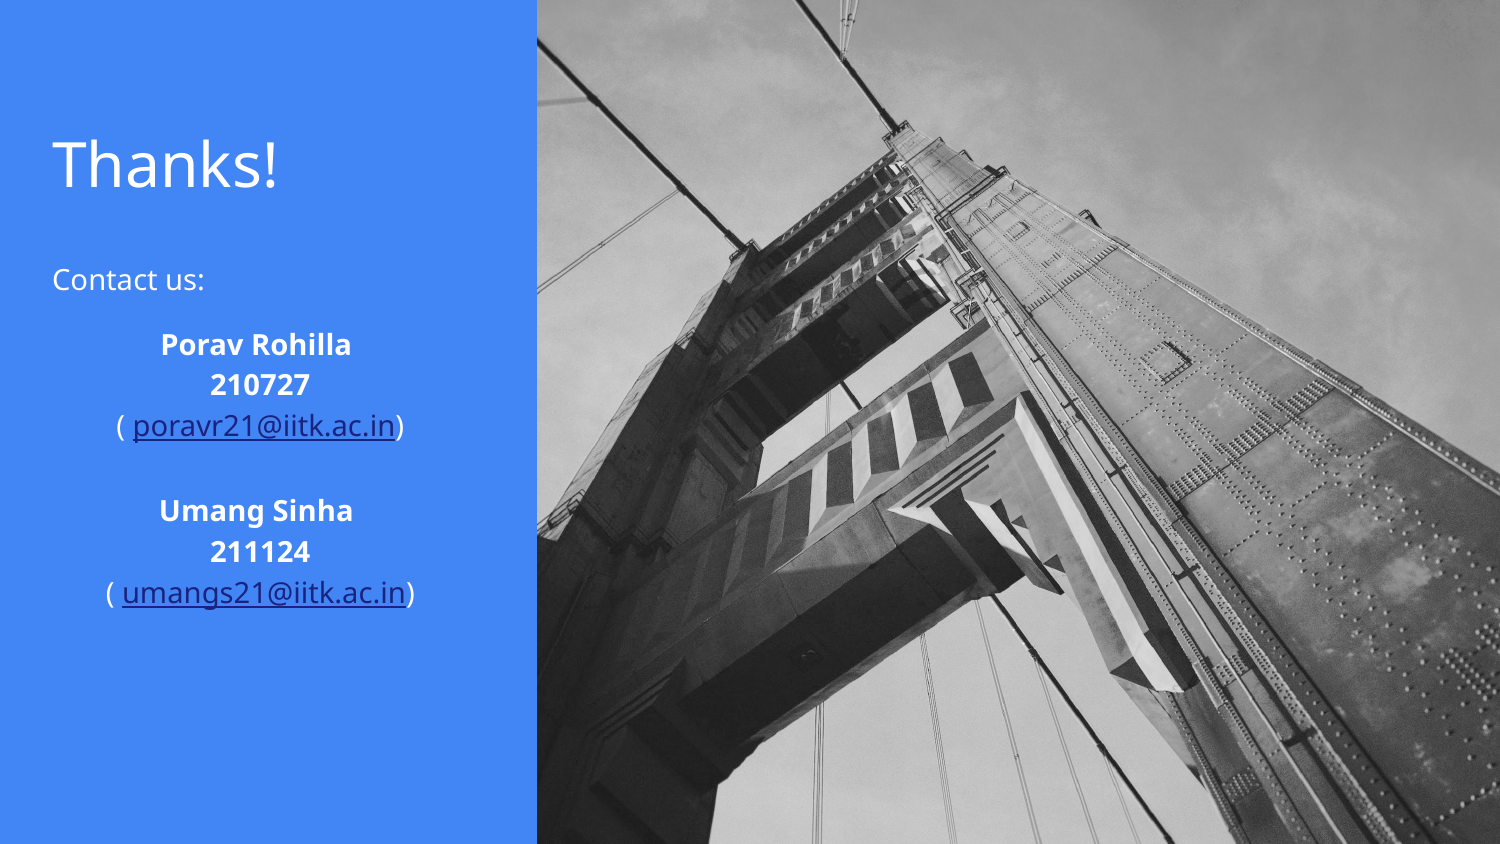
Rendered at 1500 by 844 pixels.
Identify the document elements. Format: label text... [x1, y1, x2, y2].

title Thanks! [37, 58, 498, 216]
picture [536, 0, 1500, 844]
list Contact us: Porav Rohilla 210727 ( poravr21@iitk.ac.in) Umang Sinha 211124 ( umangs21@iitk.ac.in) [37, 240, 484, 760]
